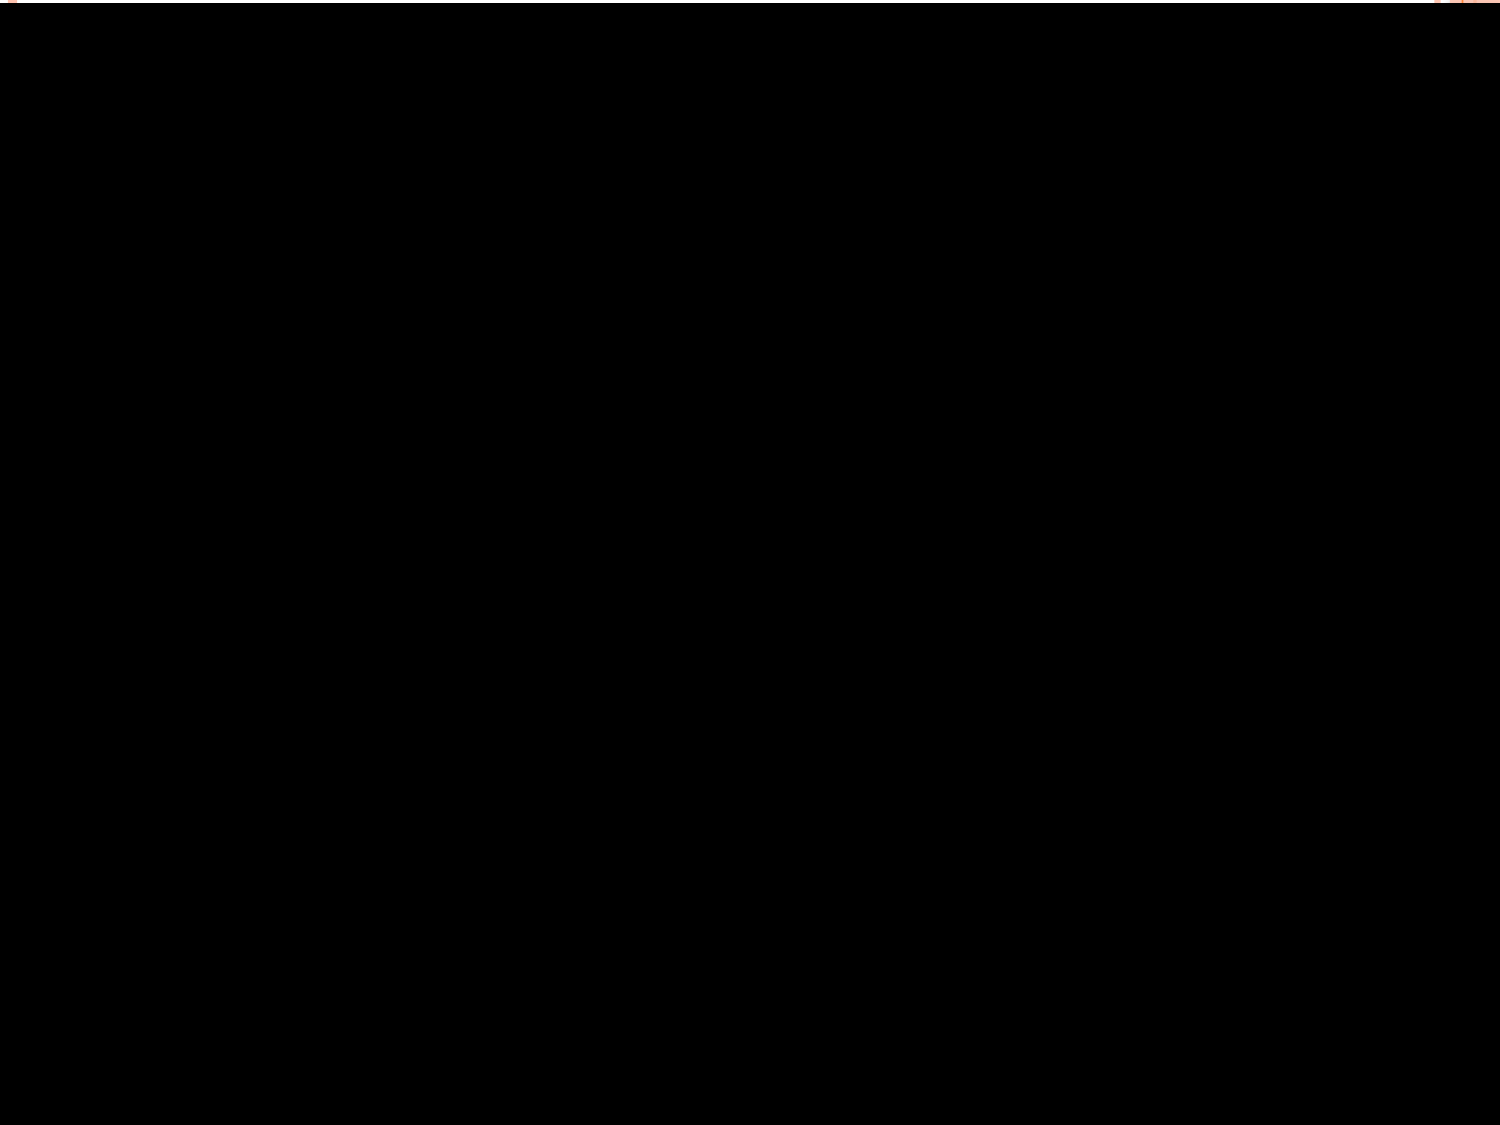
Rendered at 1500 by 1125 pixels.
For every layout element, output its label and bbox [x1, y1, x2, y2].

text_box [0, 2, 1500, 1125]
